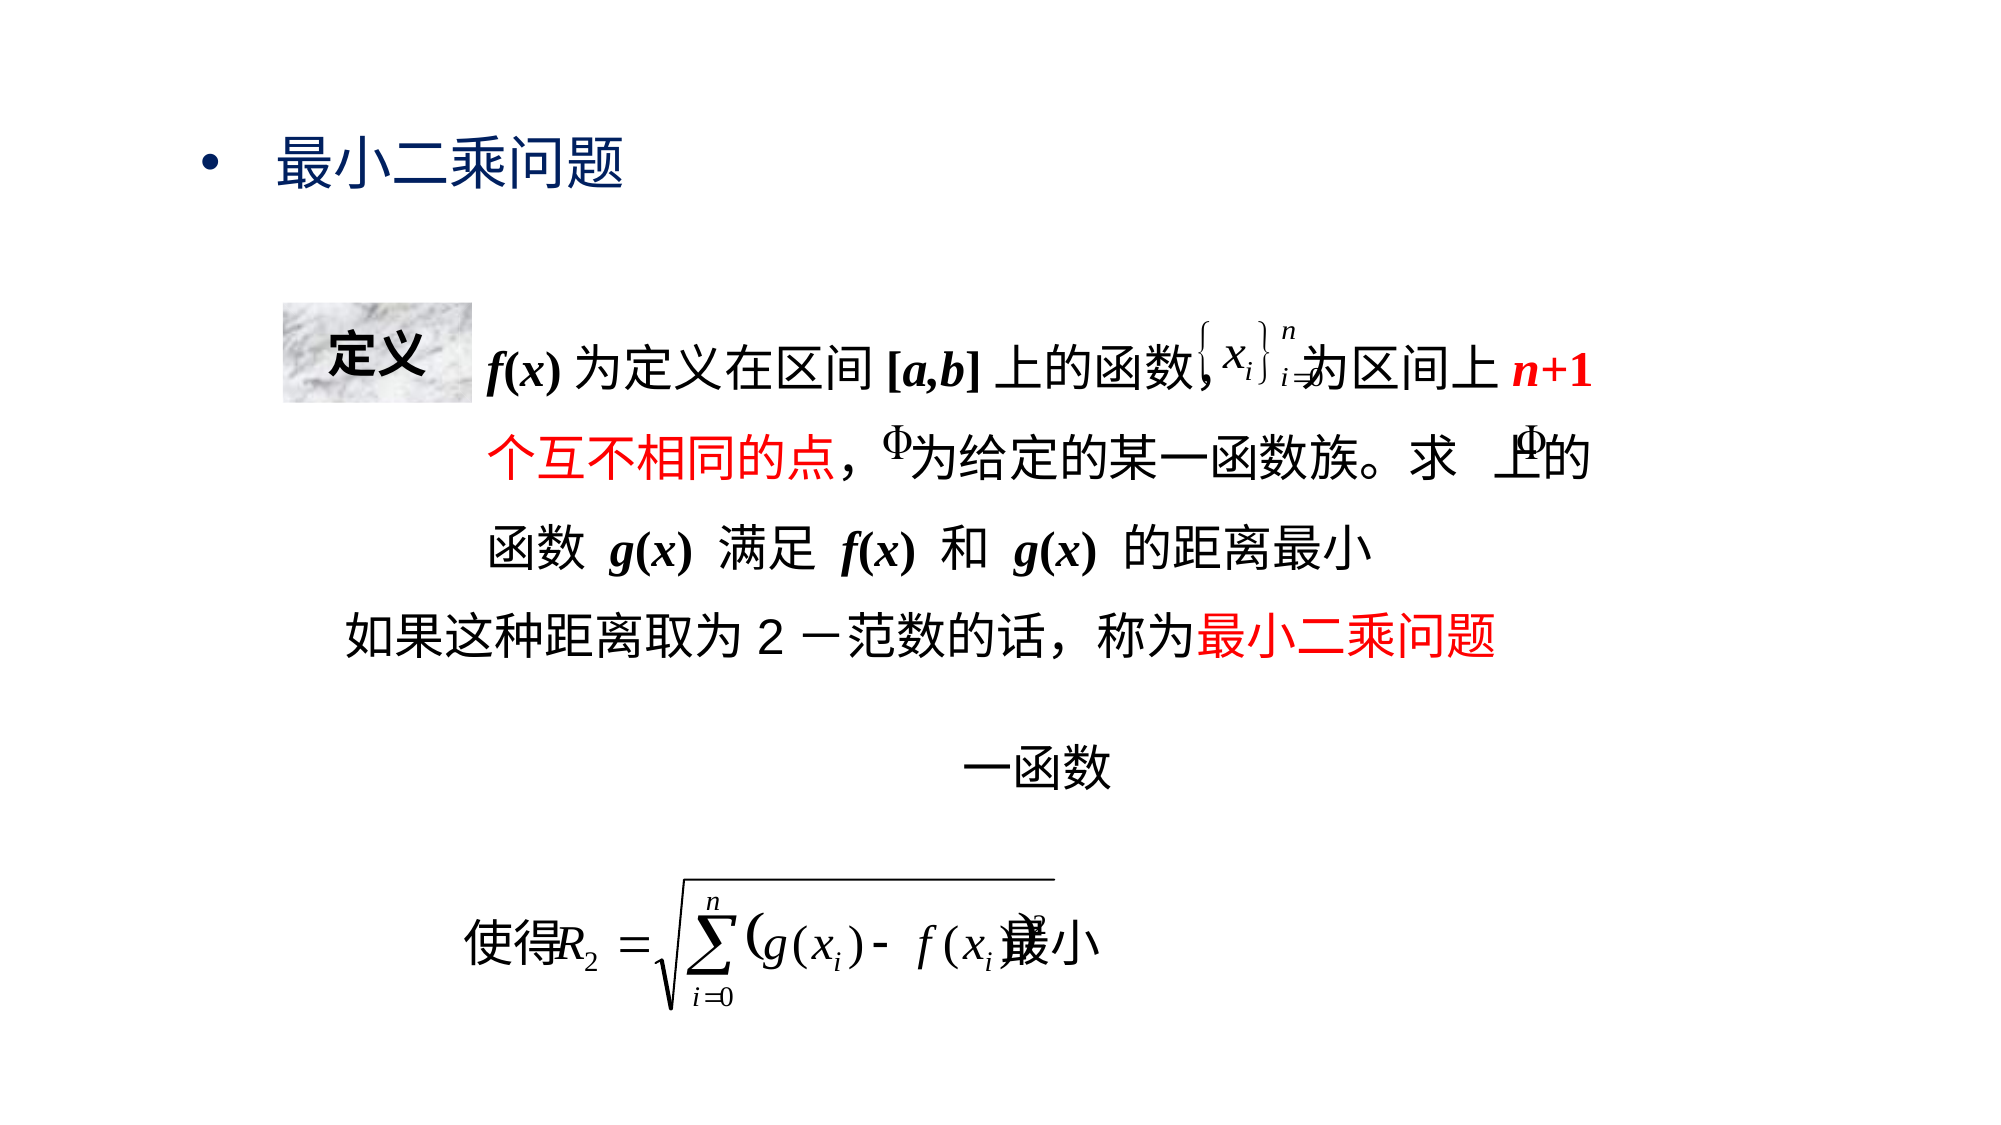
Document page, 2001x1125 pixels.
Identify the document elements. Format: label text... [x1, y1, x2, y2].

text_box 如果这种距离取为2－范数的话，称为最小二乘问题 [330, 597, 1512, 673]
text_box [175, 866, 1189, 1021]
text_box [285, 303, 466, 315]
title 最小二乘问题 [184, 90, 1535, 232]
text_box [471, 298, 1654, 576]
text_box 定义 [282, 302, 467, 403]
